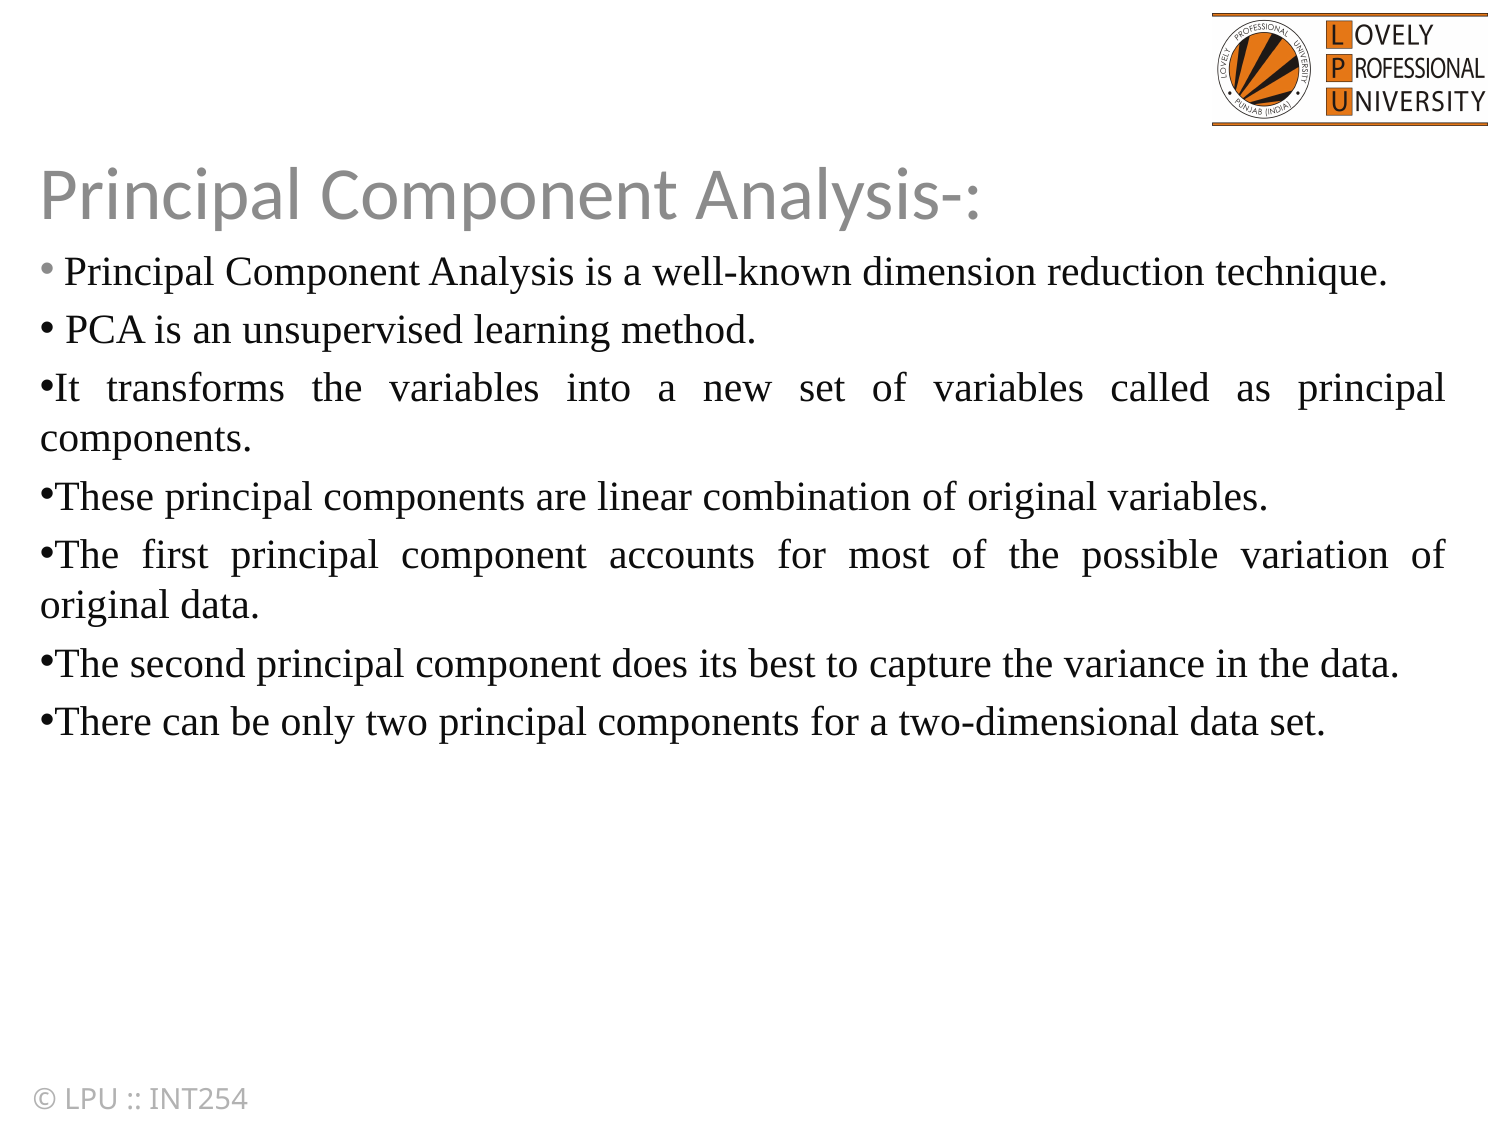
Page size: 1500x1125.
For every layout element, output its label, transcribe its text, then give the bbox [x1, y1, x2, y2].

slide_number © LPU :: INT254 [17, 1070, 1038, 1125]
subtitle Principal Component Analysis-: Principal Component Analysis is a well-known dimension reduction technique. PCA is an unsupervised learning method. It transforms the variables into a new set of variables called as principal components. These principal components are linear combination of original variables. The first principal component accounts for most of the possible variation of original data. The second principal component does its best to capture the variance in the data. There can be only two principal components for a two-dimensional data set. [24, 137, 1463, 1050]
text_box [1212, 13, 1488, 126]
